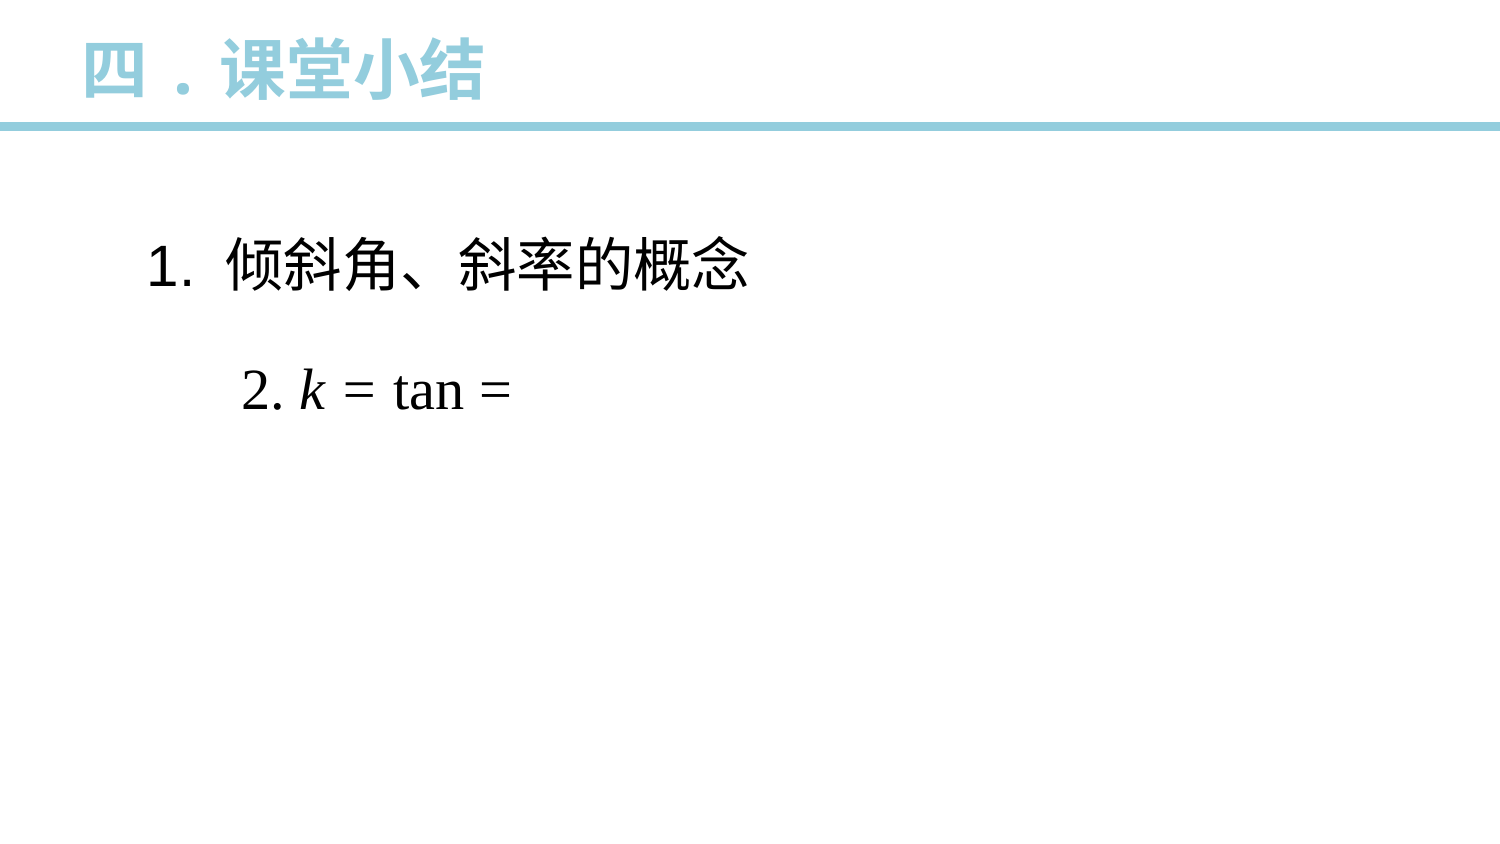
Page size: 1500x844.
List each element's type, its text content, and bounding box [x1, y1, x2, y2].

text_box 四.课堂小结 [66, 20, 502, 115]
text_box 1. 倾斜角、斜率的概念 [131, 221, 765, 306]
